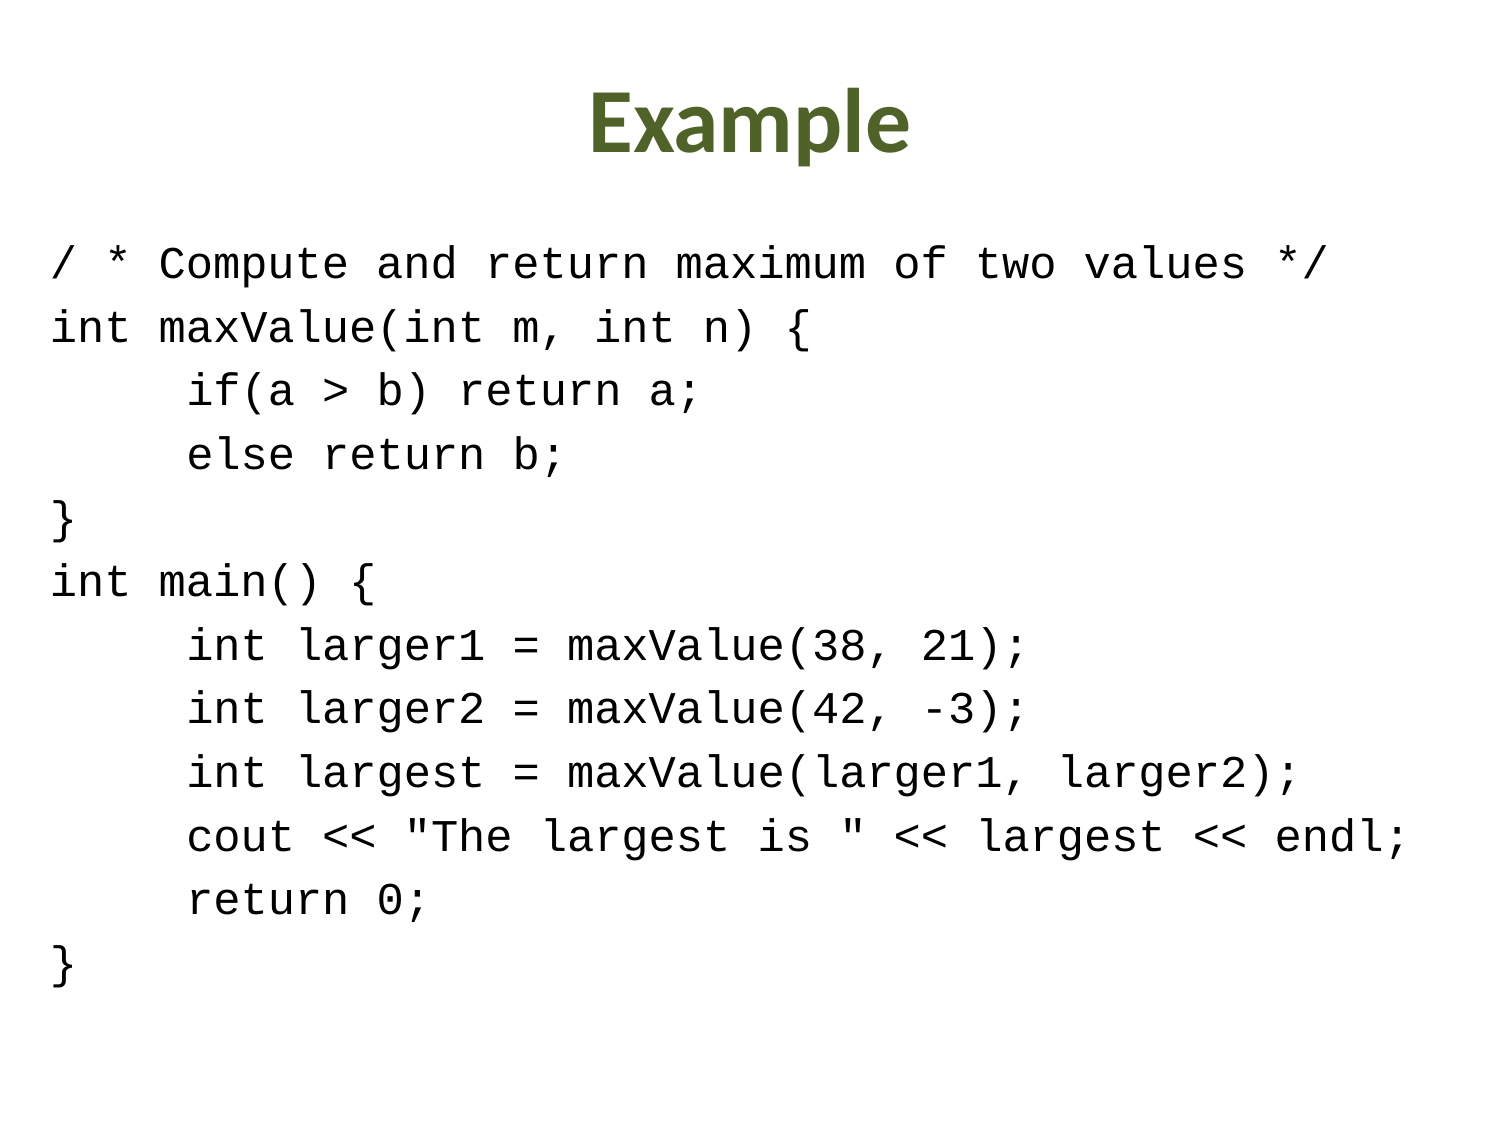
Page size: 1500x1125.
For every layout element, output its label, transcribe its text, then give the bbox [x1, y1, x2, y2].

title Example [75, 45, 1425, 186]
list / * Compute and return maximum of two values */ int maxValue(int m, int n) { if(a > b) return a; else return b; } int main() { int larger1 = maxValue(38, 21); int larger2 = maxValue(42, -3); int largest = maxValue(larger1, larger2); cout << "The largest is " << largest << endl; return 0; } [34, 225, 1464, 1005]
